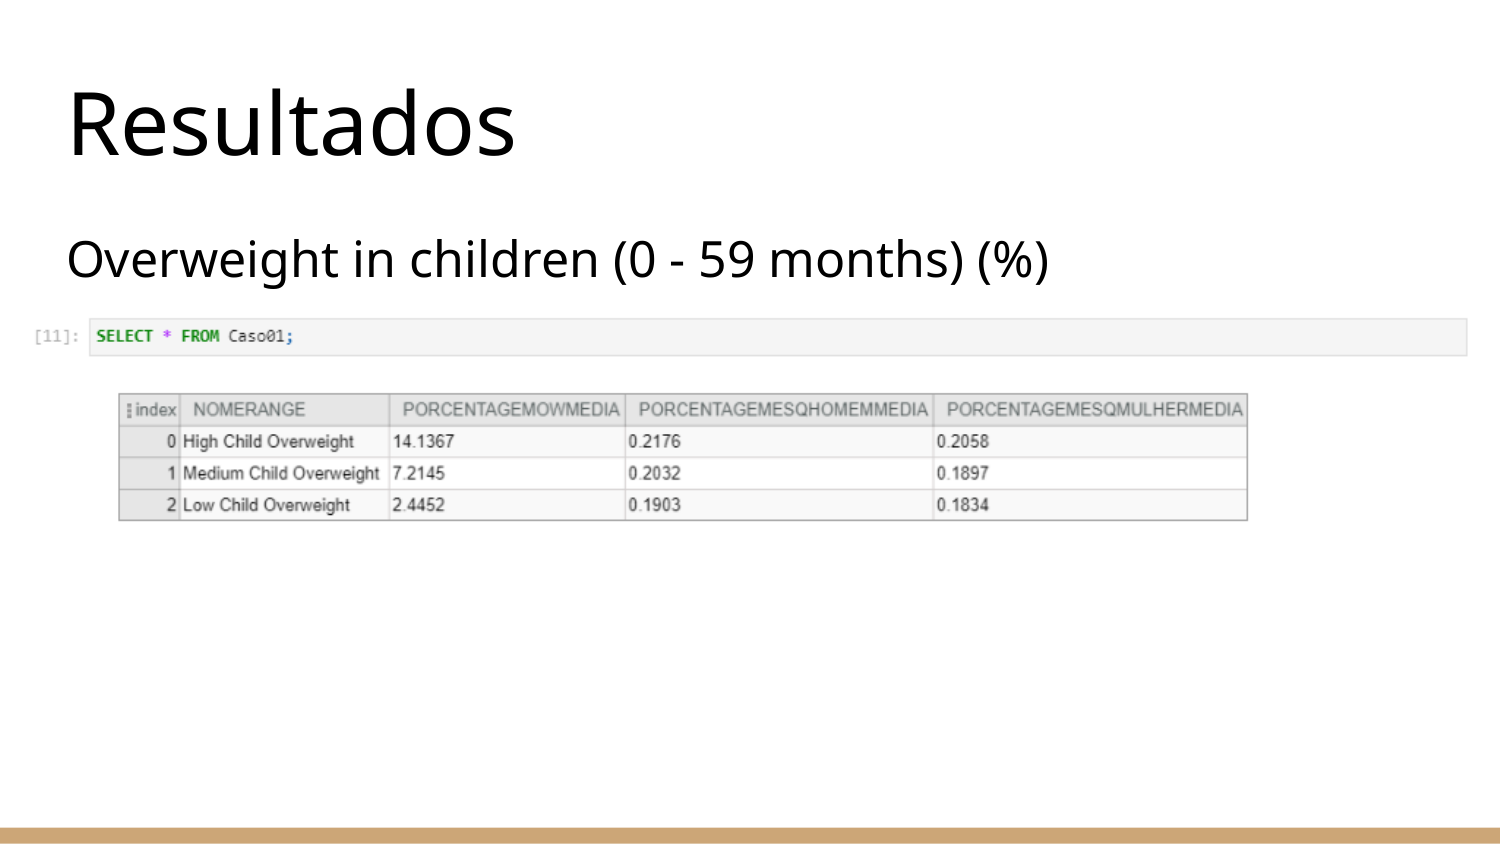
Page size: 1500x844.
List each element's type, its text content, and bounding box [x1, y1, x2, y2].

picture [22, 311, 1478, 561]
title Overweight in children (0 - 59 months) (%) [51, 166, 1449, 303]
title Resultados [51, 51, 1449, 166]
